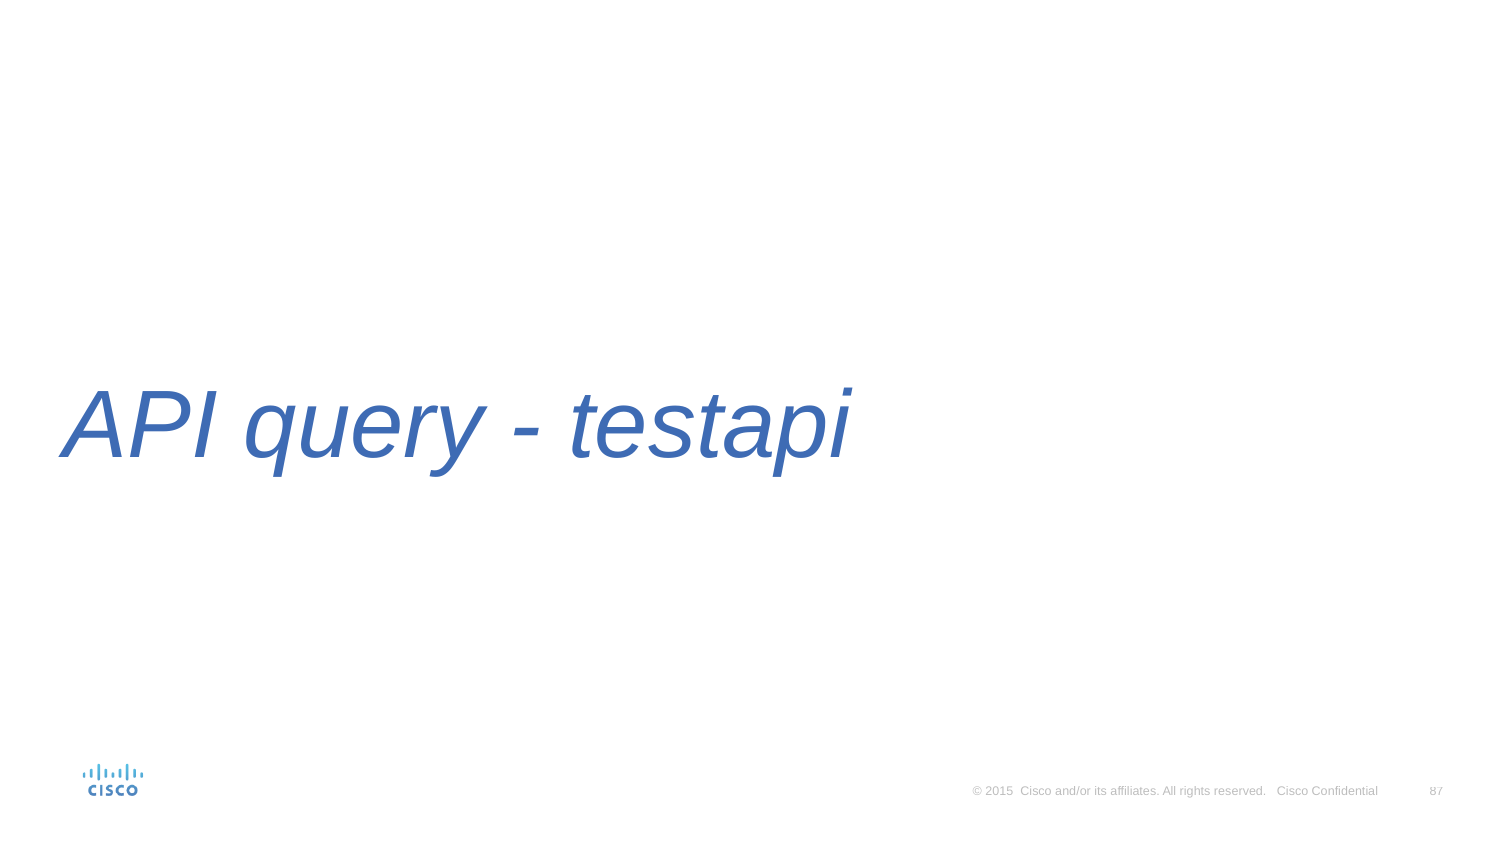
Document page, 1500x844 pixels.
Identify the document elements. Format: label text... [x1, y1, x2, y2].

title API query - testapi [48, 239, 1357, 614]
picture [77, 758, 149, 803]
